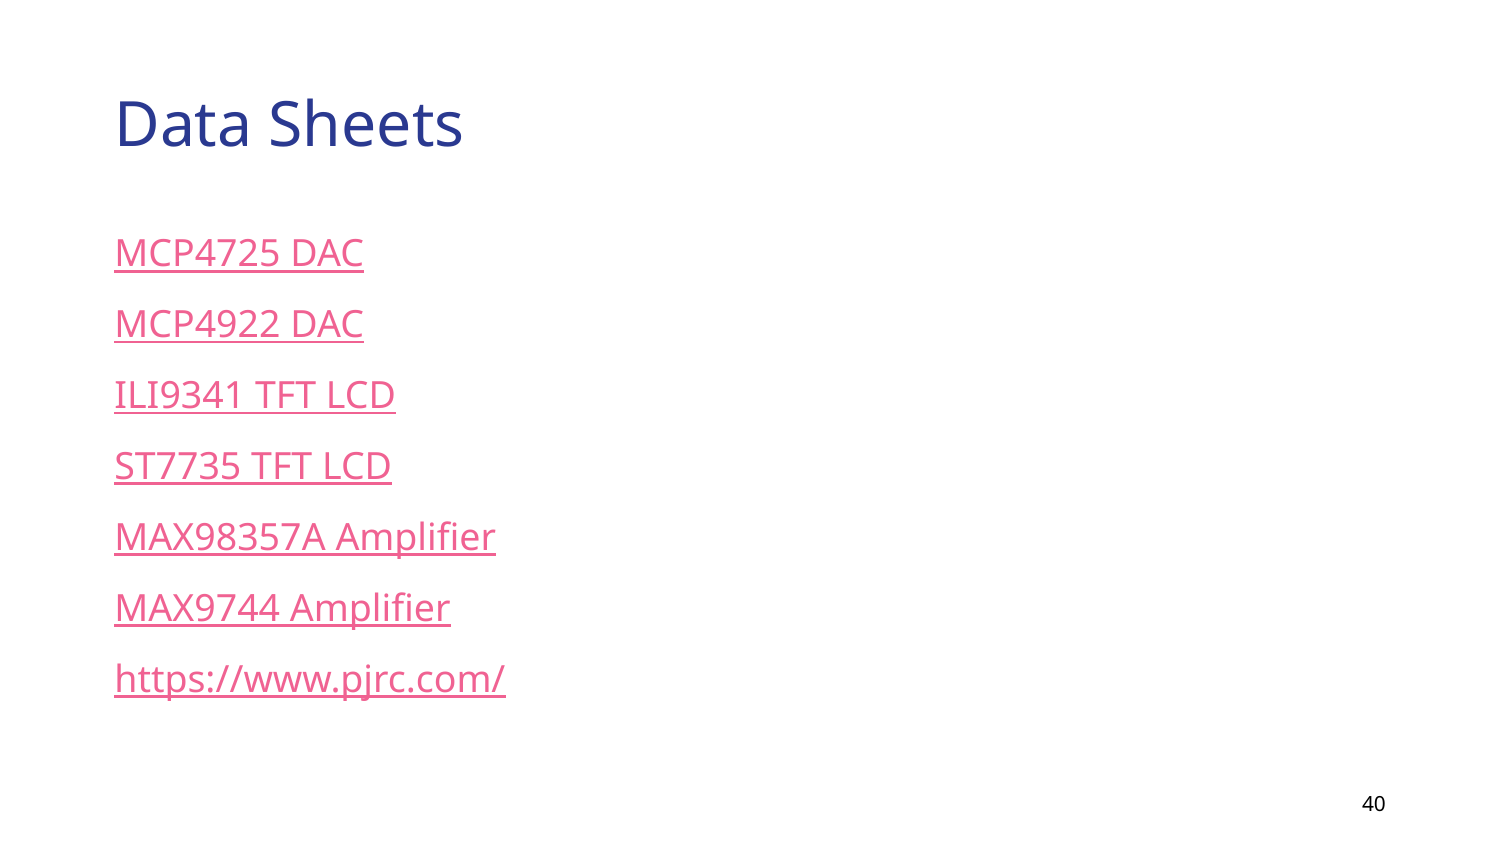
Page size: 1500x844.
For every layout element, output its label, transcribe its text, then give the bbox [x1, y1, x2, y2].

slide_number ‹#› [1059, 782, 1397, 827]
list MCP4725 DAC MCP4922 DAC ILI9341 TFT LCD ST7735 TFT LCD MAX98357A Amplifier MAX9744 Amplifier https://www.pjrc.com/ [103, 224, 1397, 760]
title Data Sheets [103, 44, 1397, 208]
